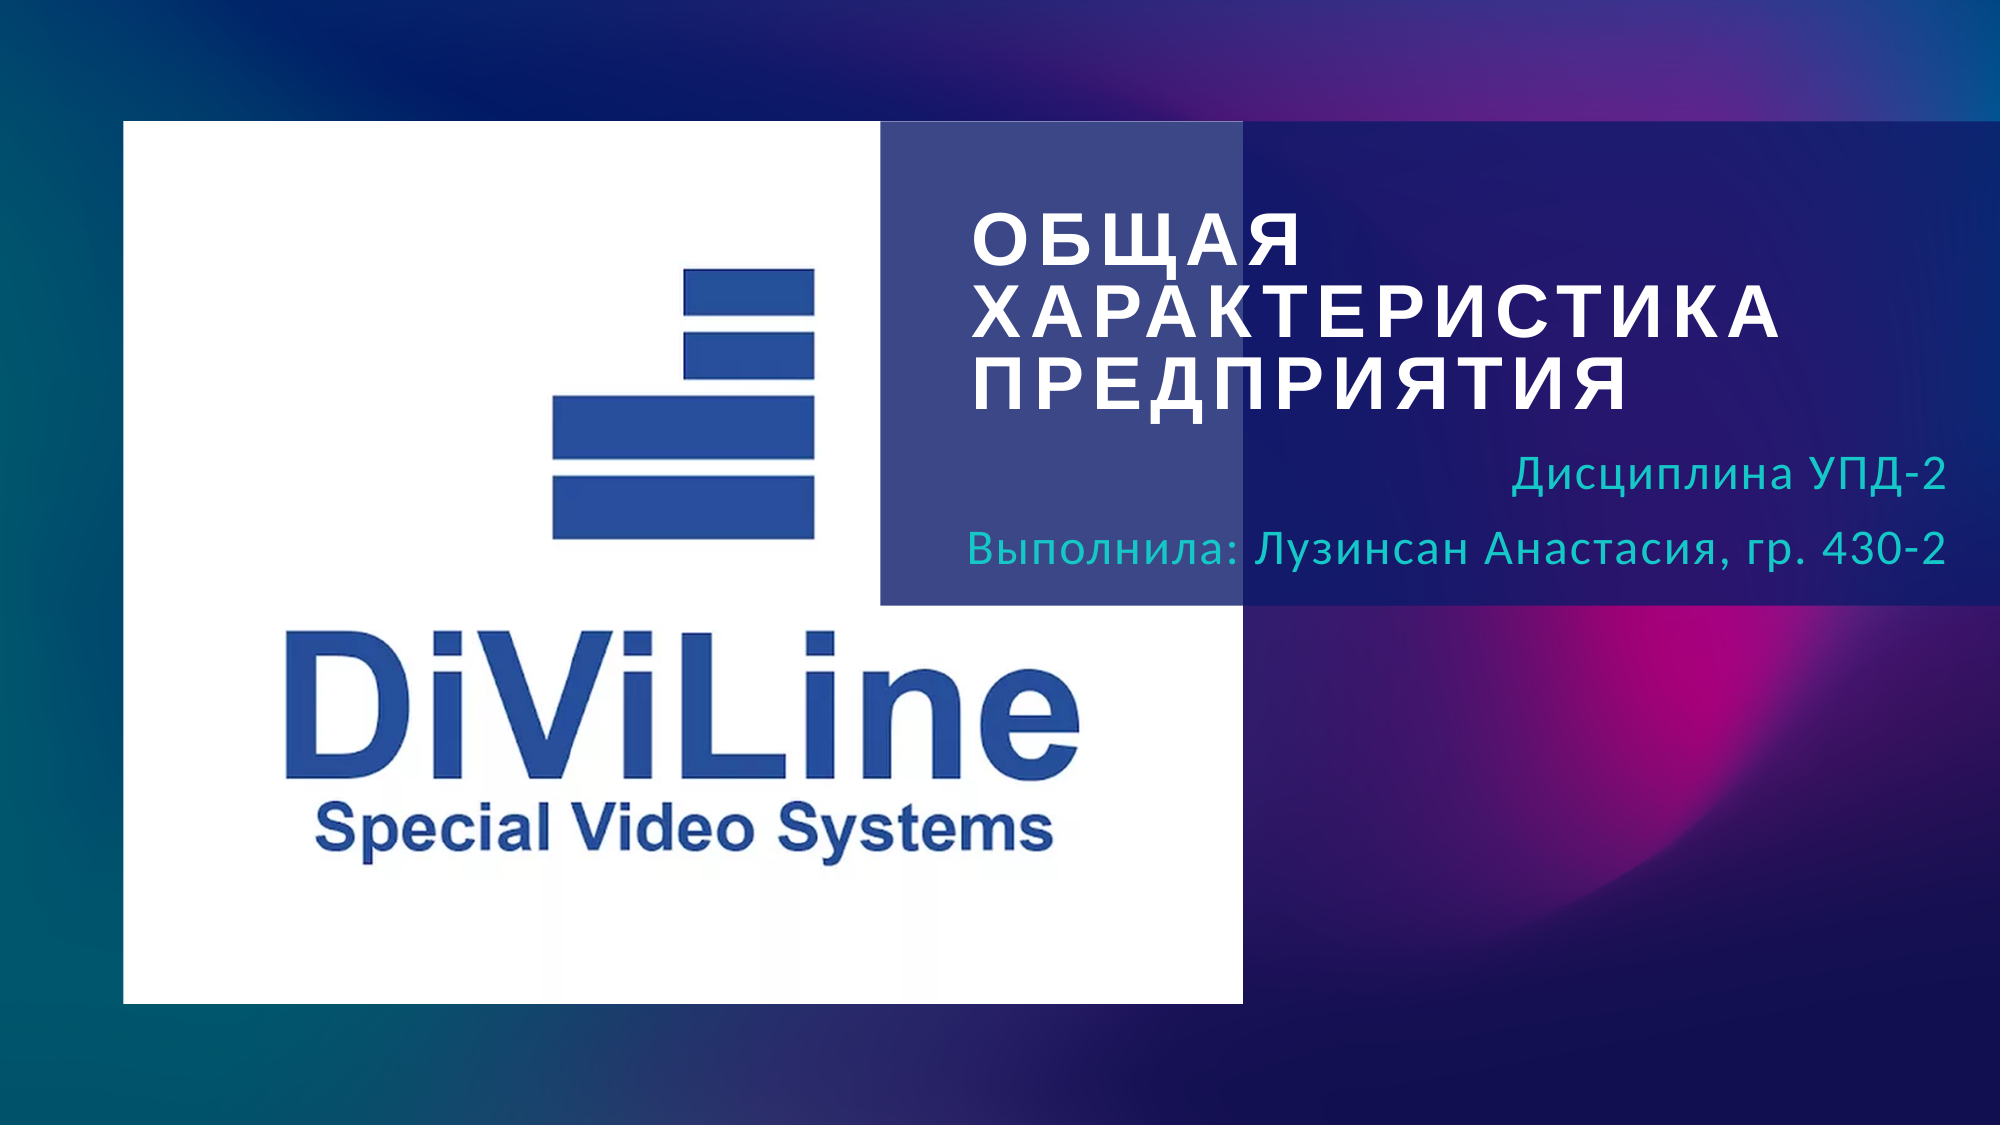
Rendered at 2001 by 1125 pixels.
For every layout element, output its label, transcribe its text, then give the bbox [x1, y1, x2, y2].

title Общая характеристика предприятия [1243, 121, 2000, 606]
list Дисциплина УПД-2 Выполнила: Лузинсан Анастасия, гр. 430-2 [1243, 438, 1963, 637]
picture [0, 0, 2000, 1125]
